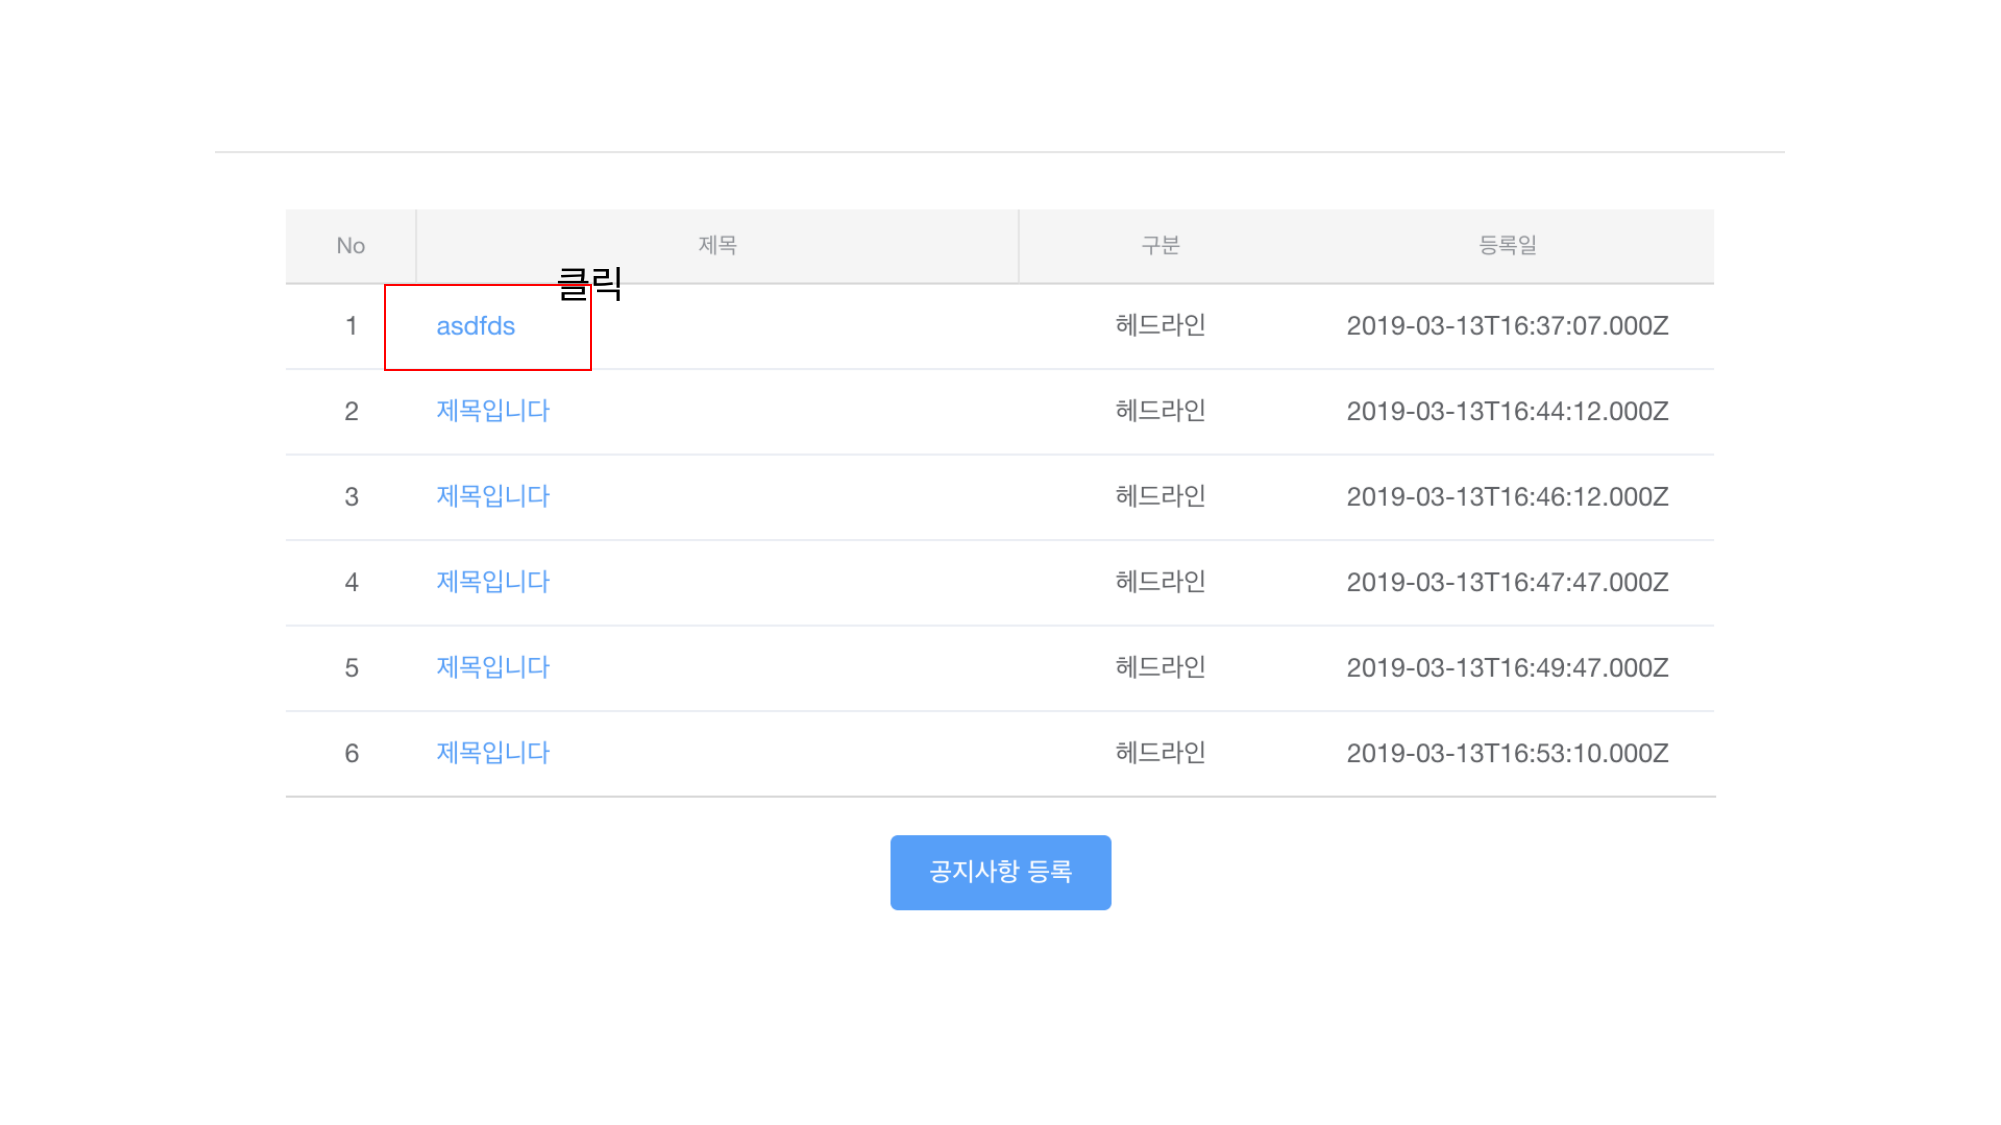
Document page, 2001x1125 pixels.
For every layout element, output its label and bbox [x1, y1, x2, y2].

picture [215, 124, 1785, 1001]
